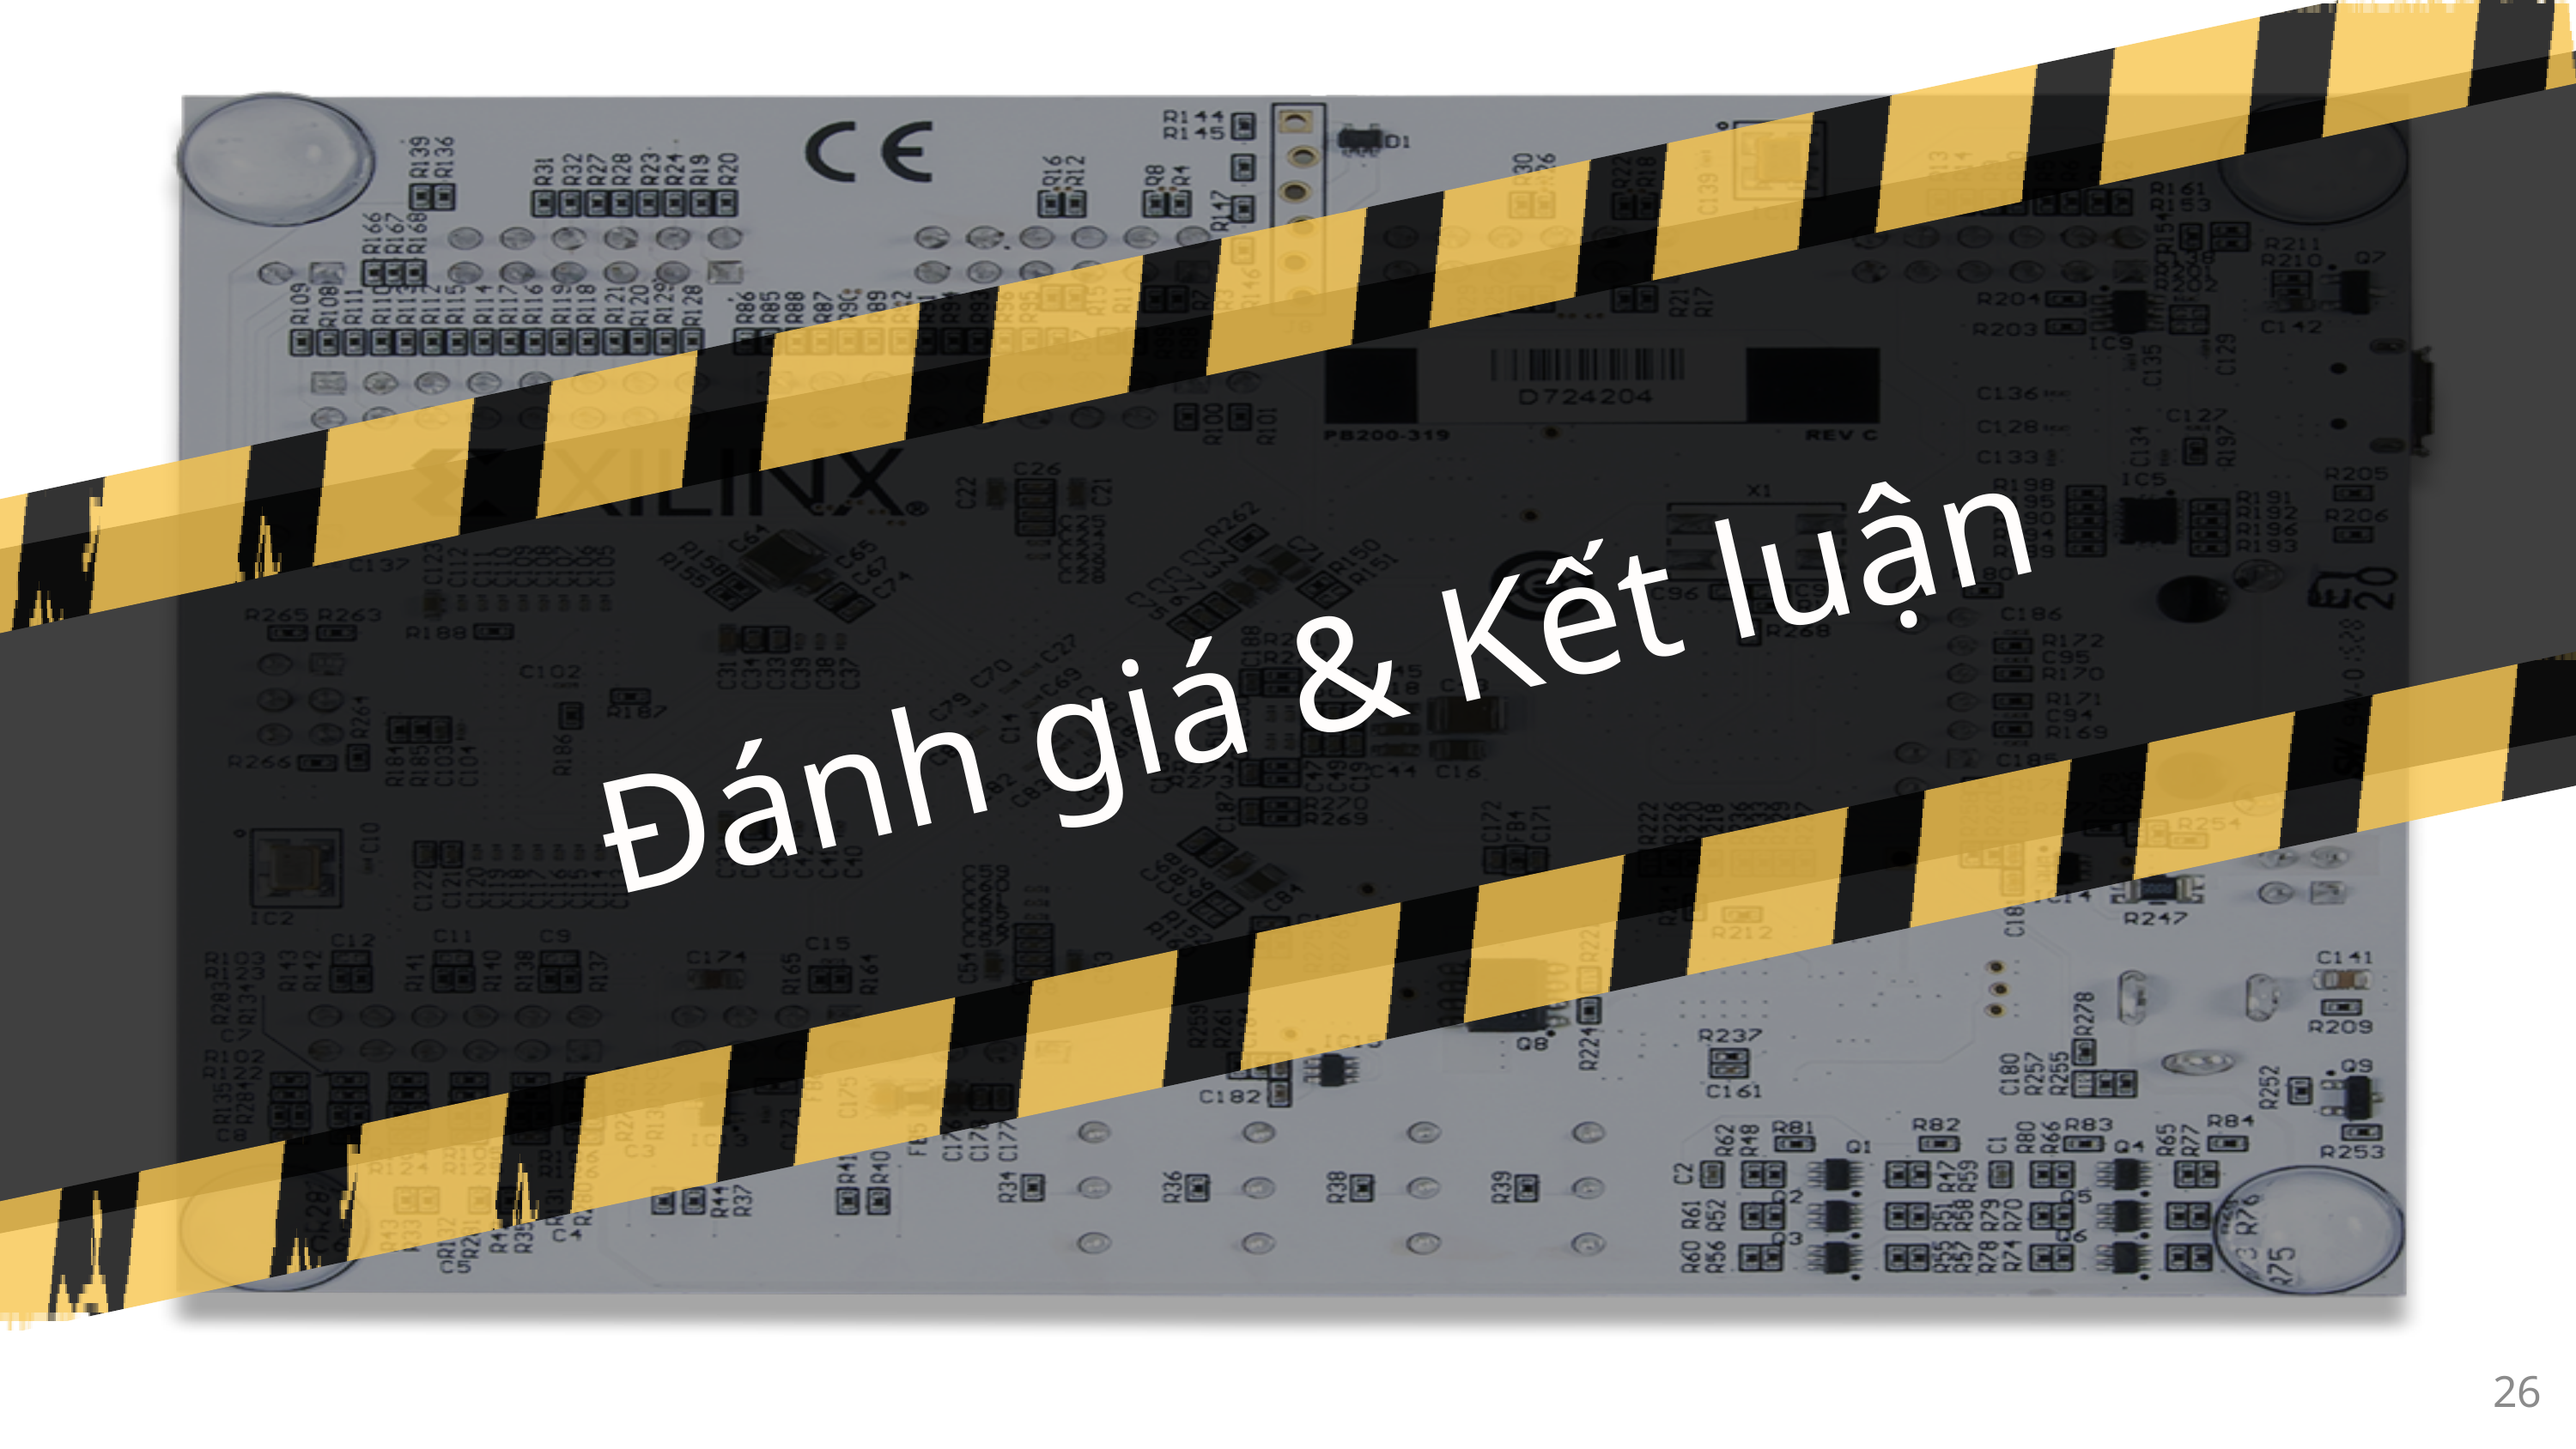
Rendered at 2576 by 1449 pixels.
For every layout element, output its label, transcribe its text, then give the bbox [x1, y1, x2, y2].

picture [0, 0, 2576, 273]
slide_number 26 [2254, 1367, 2555, 1420]
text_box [0, 273, 2576, 1052]
picture [0, 1052, 2576, 1449]
